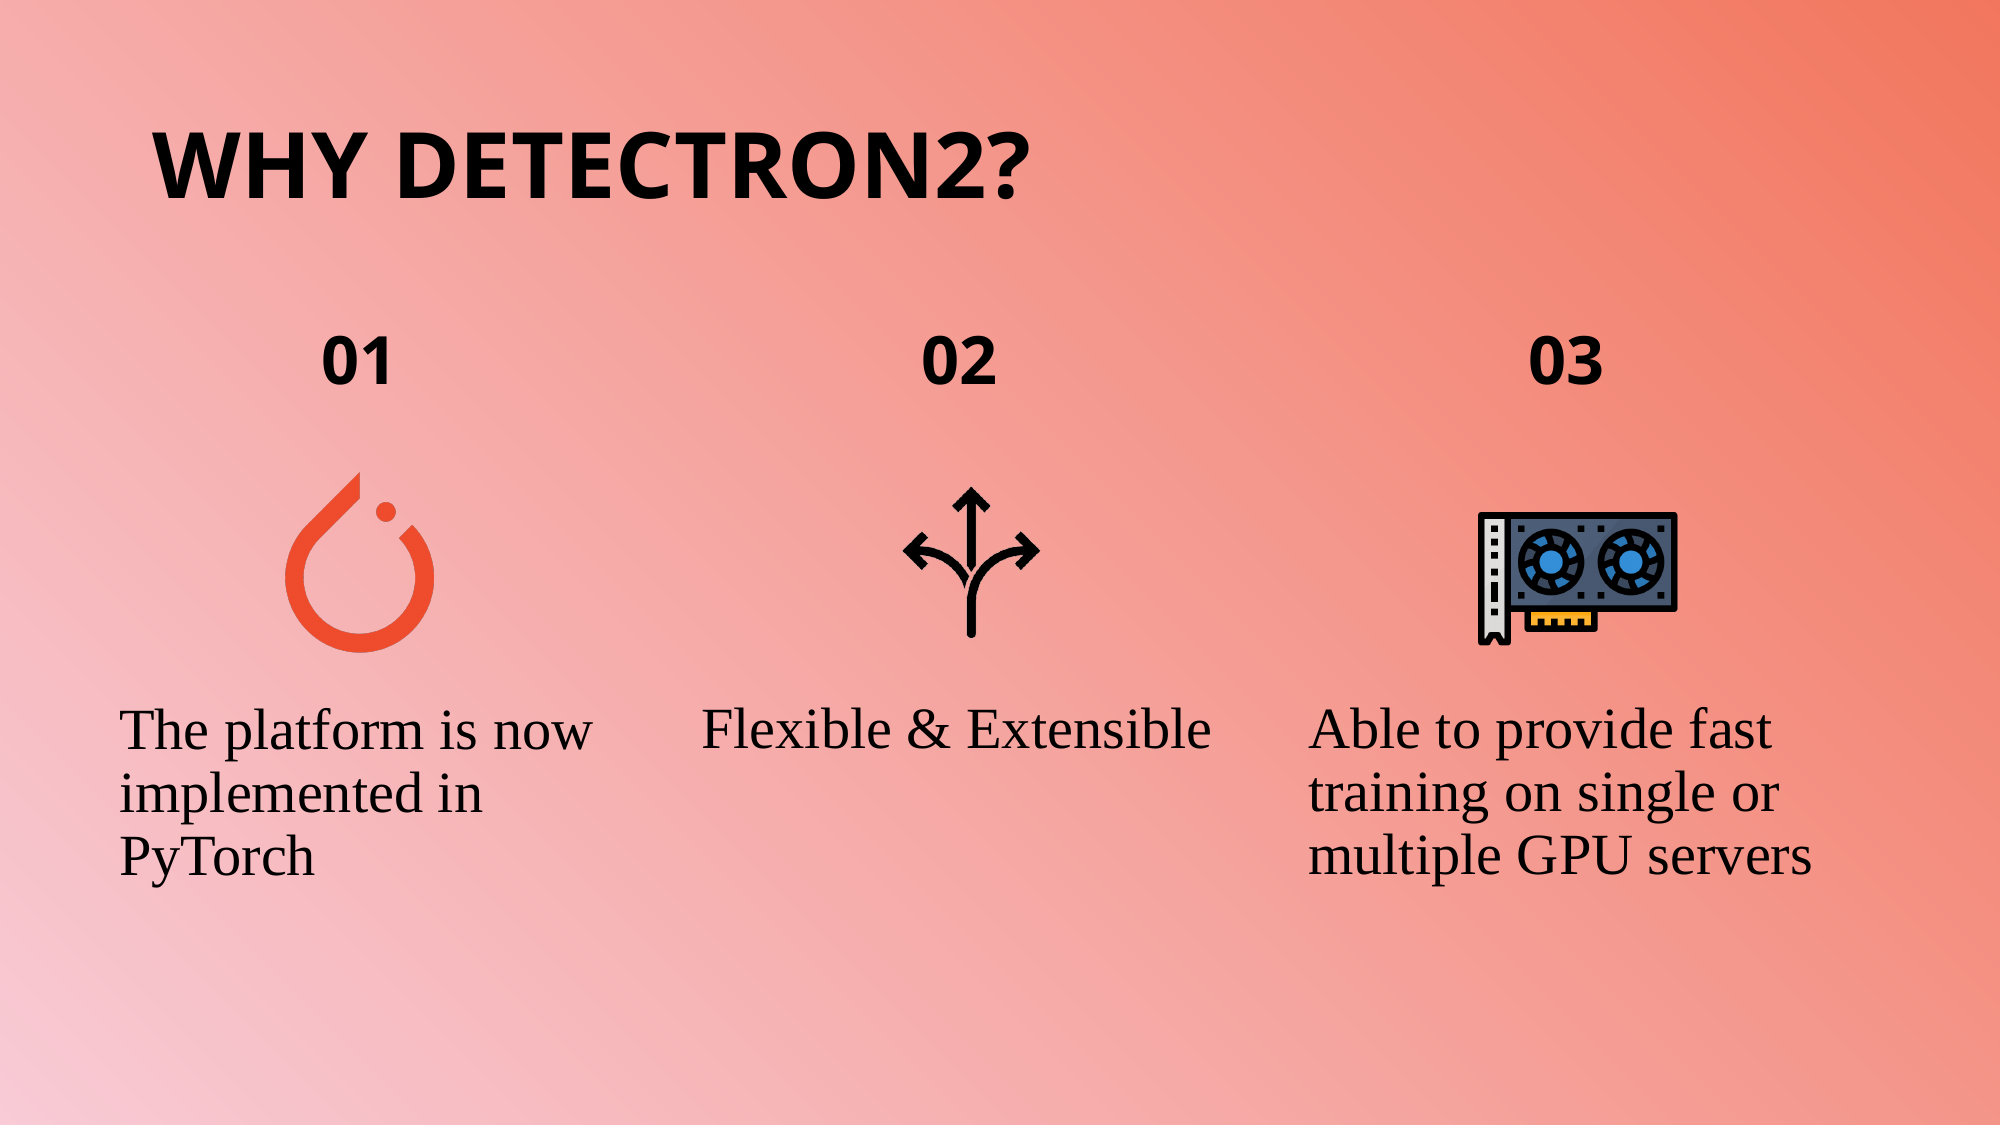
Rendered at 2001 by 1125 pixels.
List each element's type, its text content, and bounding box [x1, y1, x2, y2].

list The platform is now implemented in PyTorch [104, 691, 636, 897]
text_box 01 [306, 310, 434, 405]
text_box 03 [1513, 310, 1642, 405]
title WHY DETECTRON2? [137, 59, 1863, 278]
picture [1471, 472, 1684, 685]
text_box 02 [907, 310, 1035, 405]
text_box Flexible & Extensible [686, 691, 1256, 795]
text_box Able to provide fast training on single or multiple GPU servers [1293, 690, 1863, 909]
picture [824, 415, 1118, 709]
picture [285, 472, 434, 653]
